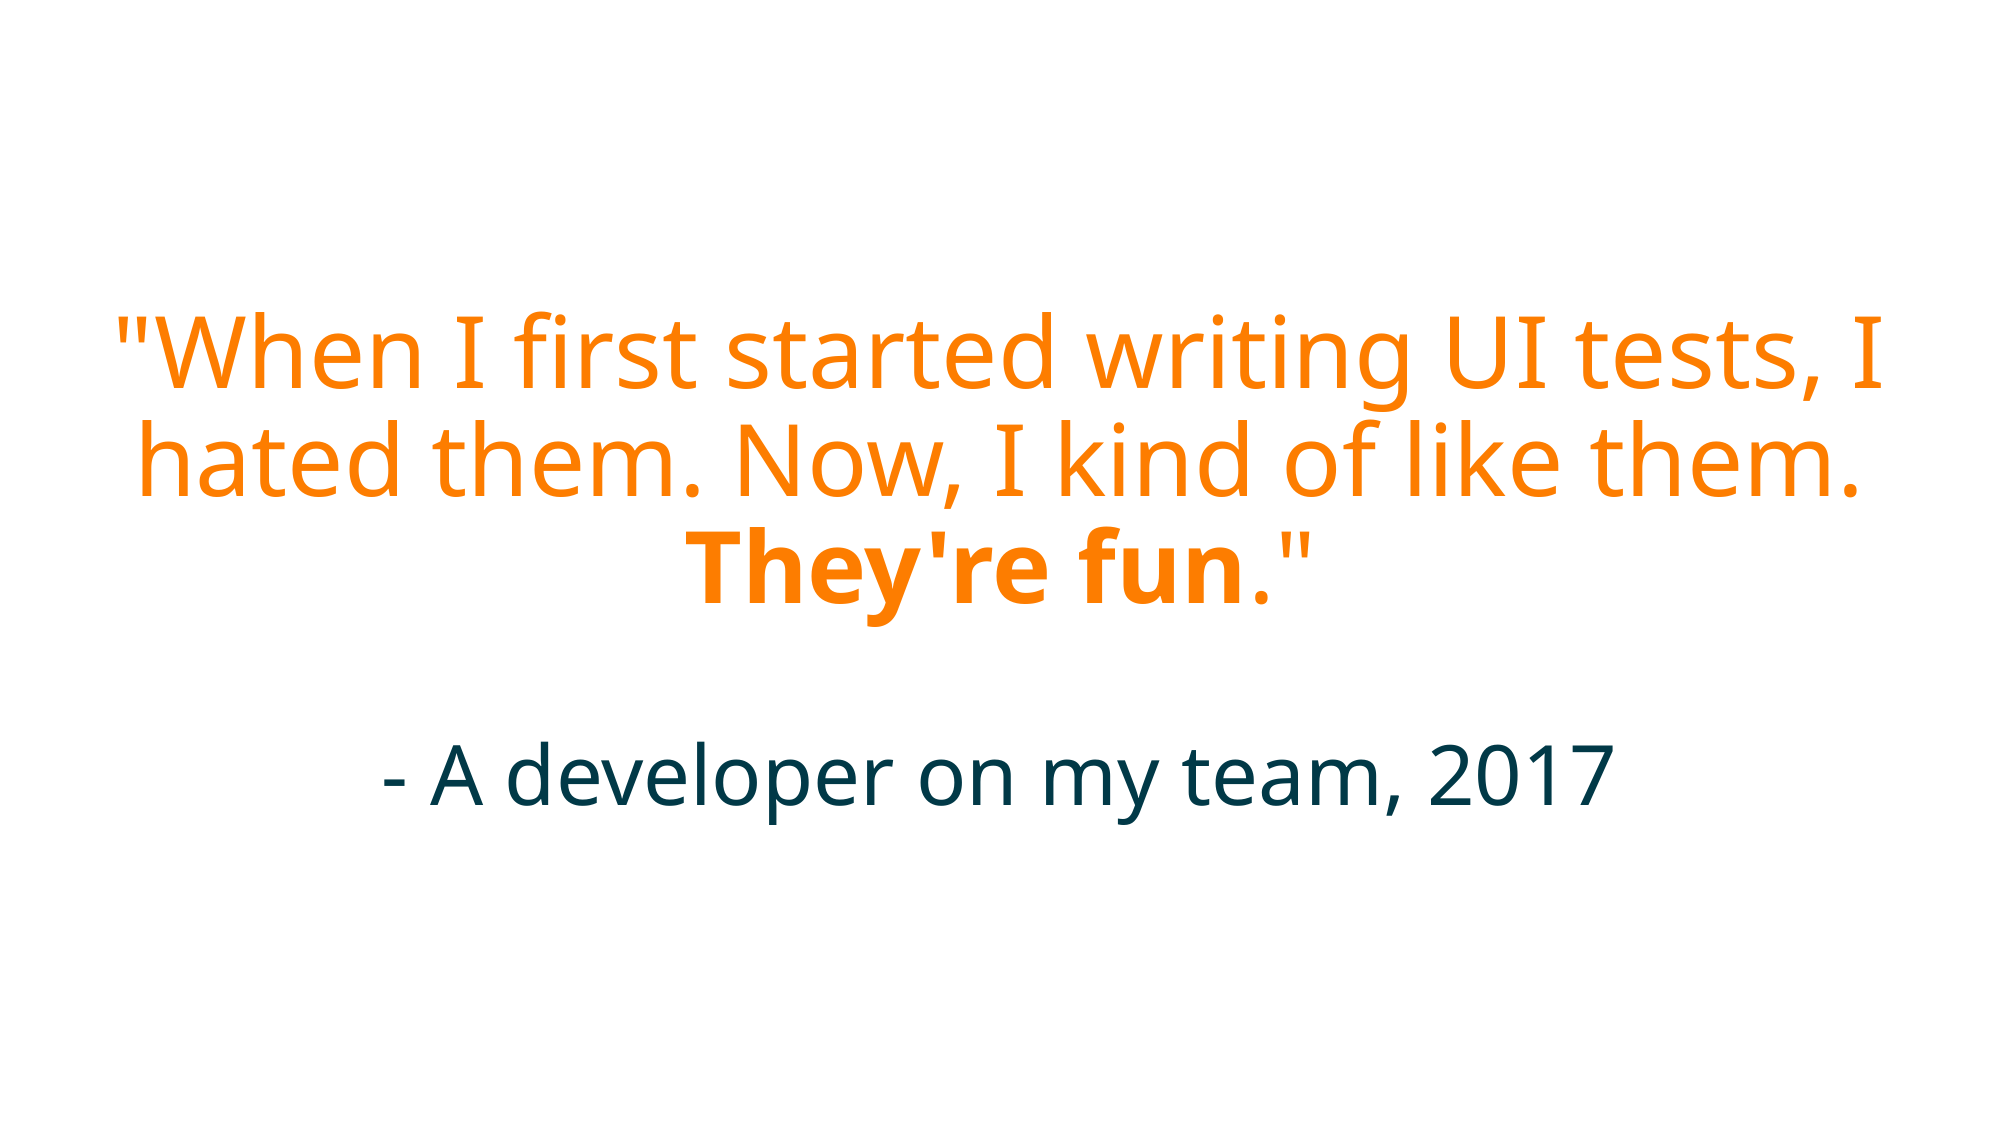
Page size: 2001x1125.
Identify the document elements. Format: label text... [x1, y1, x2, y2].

title "When I first started writing UI tests, I hated them. Now, I kind of like them. They're fun." - A developer on my team, 2017 [0, 0, 2000, 1125]
